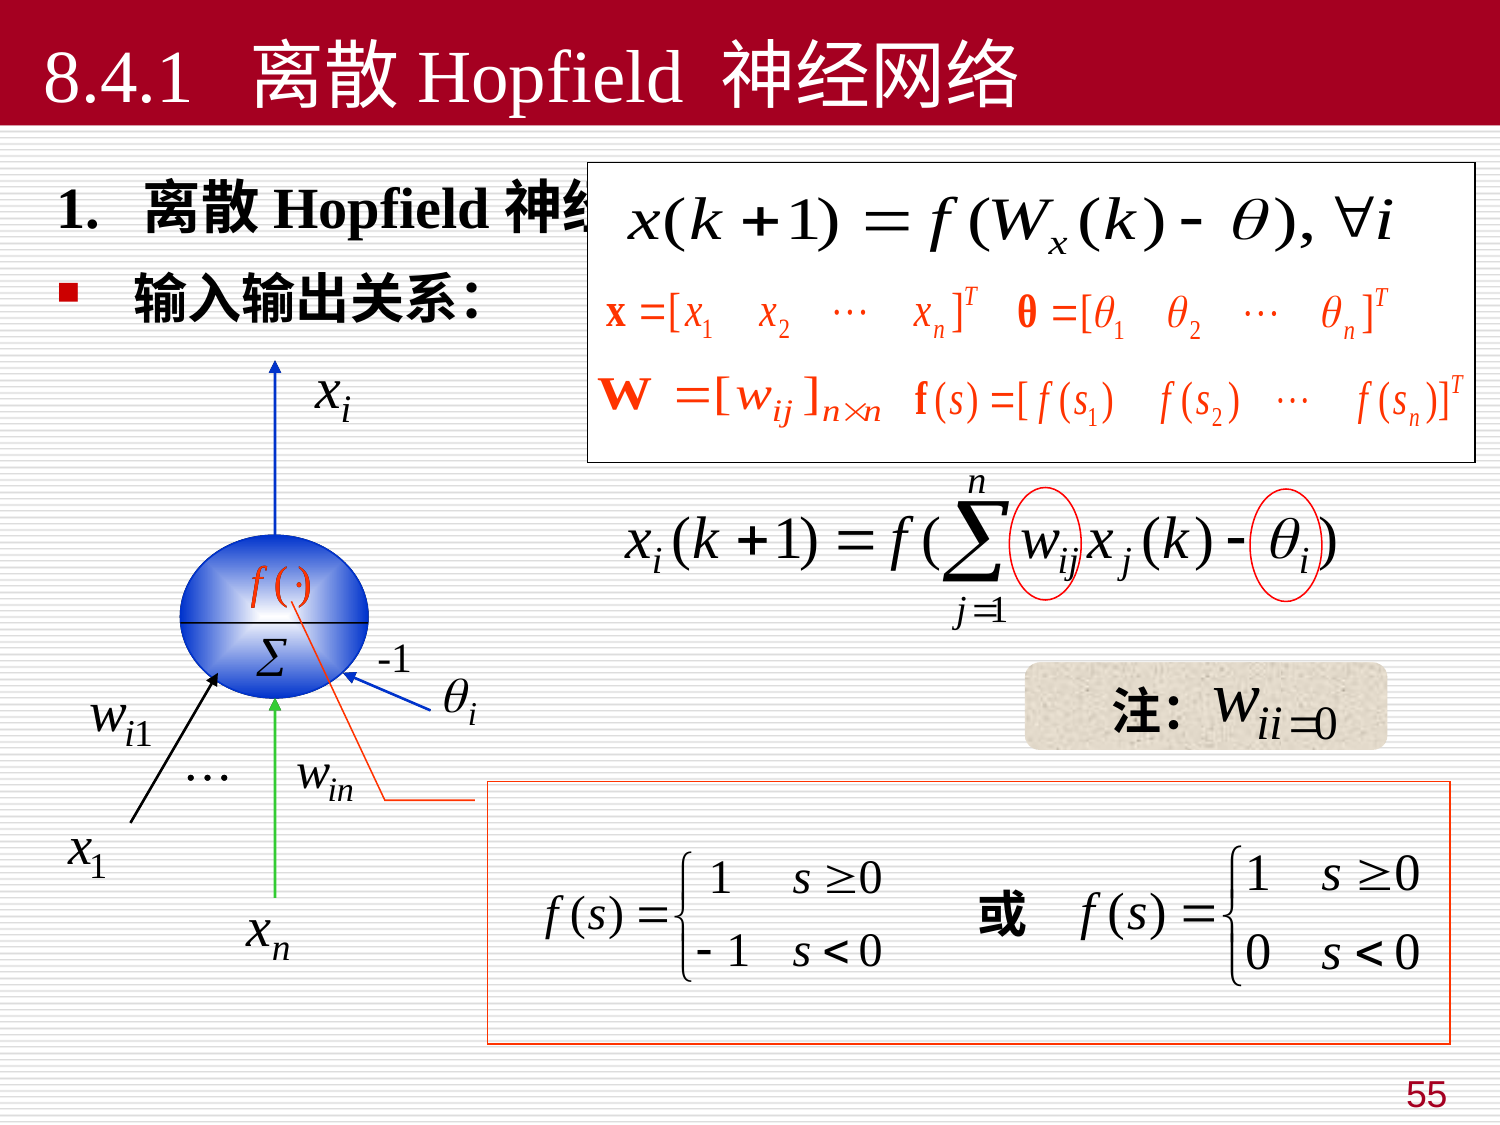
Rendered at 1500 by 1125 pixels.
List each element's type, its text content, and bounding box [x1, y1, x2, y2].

slide_number 55 [1137, 1062, 1463, 1122]
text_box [235, 890, 302, 976]
text_box [303, 623, 362, 686]
text_box [268, 360, 282, 536]
text_box … [167, 722, 268, 798]
title 8.4.1 离散Hopfield 神经网络 [0, 0, 1500, 126]
list 1. 离散Hopfield神经网络模型 输入输出关系： [41, 148, 1459, 338]
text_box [613, 179, 1411, 271]
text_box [79, 674, 161, 761]
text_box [1062, 837, 1431, 996]
text_box [189, 672, 218, 722]
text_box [974, 444, 1194, 601]
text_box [230, 551, 315, 559]
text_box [57, 810, 113, 888]
text_box [180, 535, 368, 622]
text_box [910, 363, 1477, 436]
text_box [587, 162, 1475, 463]
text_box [287, 737, 365, 815]
text_box -1 [362, 622, 475, 688]
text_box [1024, 649, 1388, 759]
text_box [612, 448, 1351, 647]
picture [0, 126, 1500, 1125]
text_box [1012, 276, 1402, 349]
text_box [527, 841, 892, 991]
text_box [599, 274, 990, 349]
text_box [180, 623, 303, 698]
text_box 或 [962, 874, 1050, 950]
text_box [1249, 376, 1500, 602]
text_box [304, 349, 363, 438]
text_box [437, 662, 488, 738]
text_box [250, 629, 319, 686]
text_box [235, 556, 319, 616]
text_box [587, 362, 891, 434]
text_box [342, 672, 362, 684]
text_box [487, 781, 1450, 1045]
text_box [268, 697, 282, 889]
